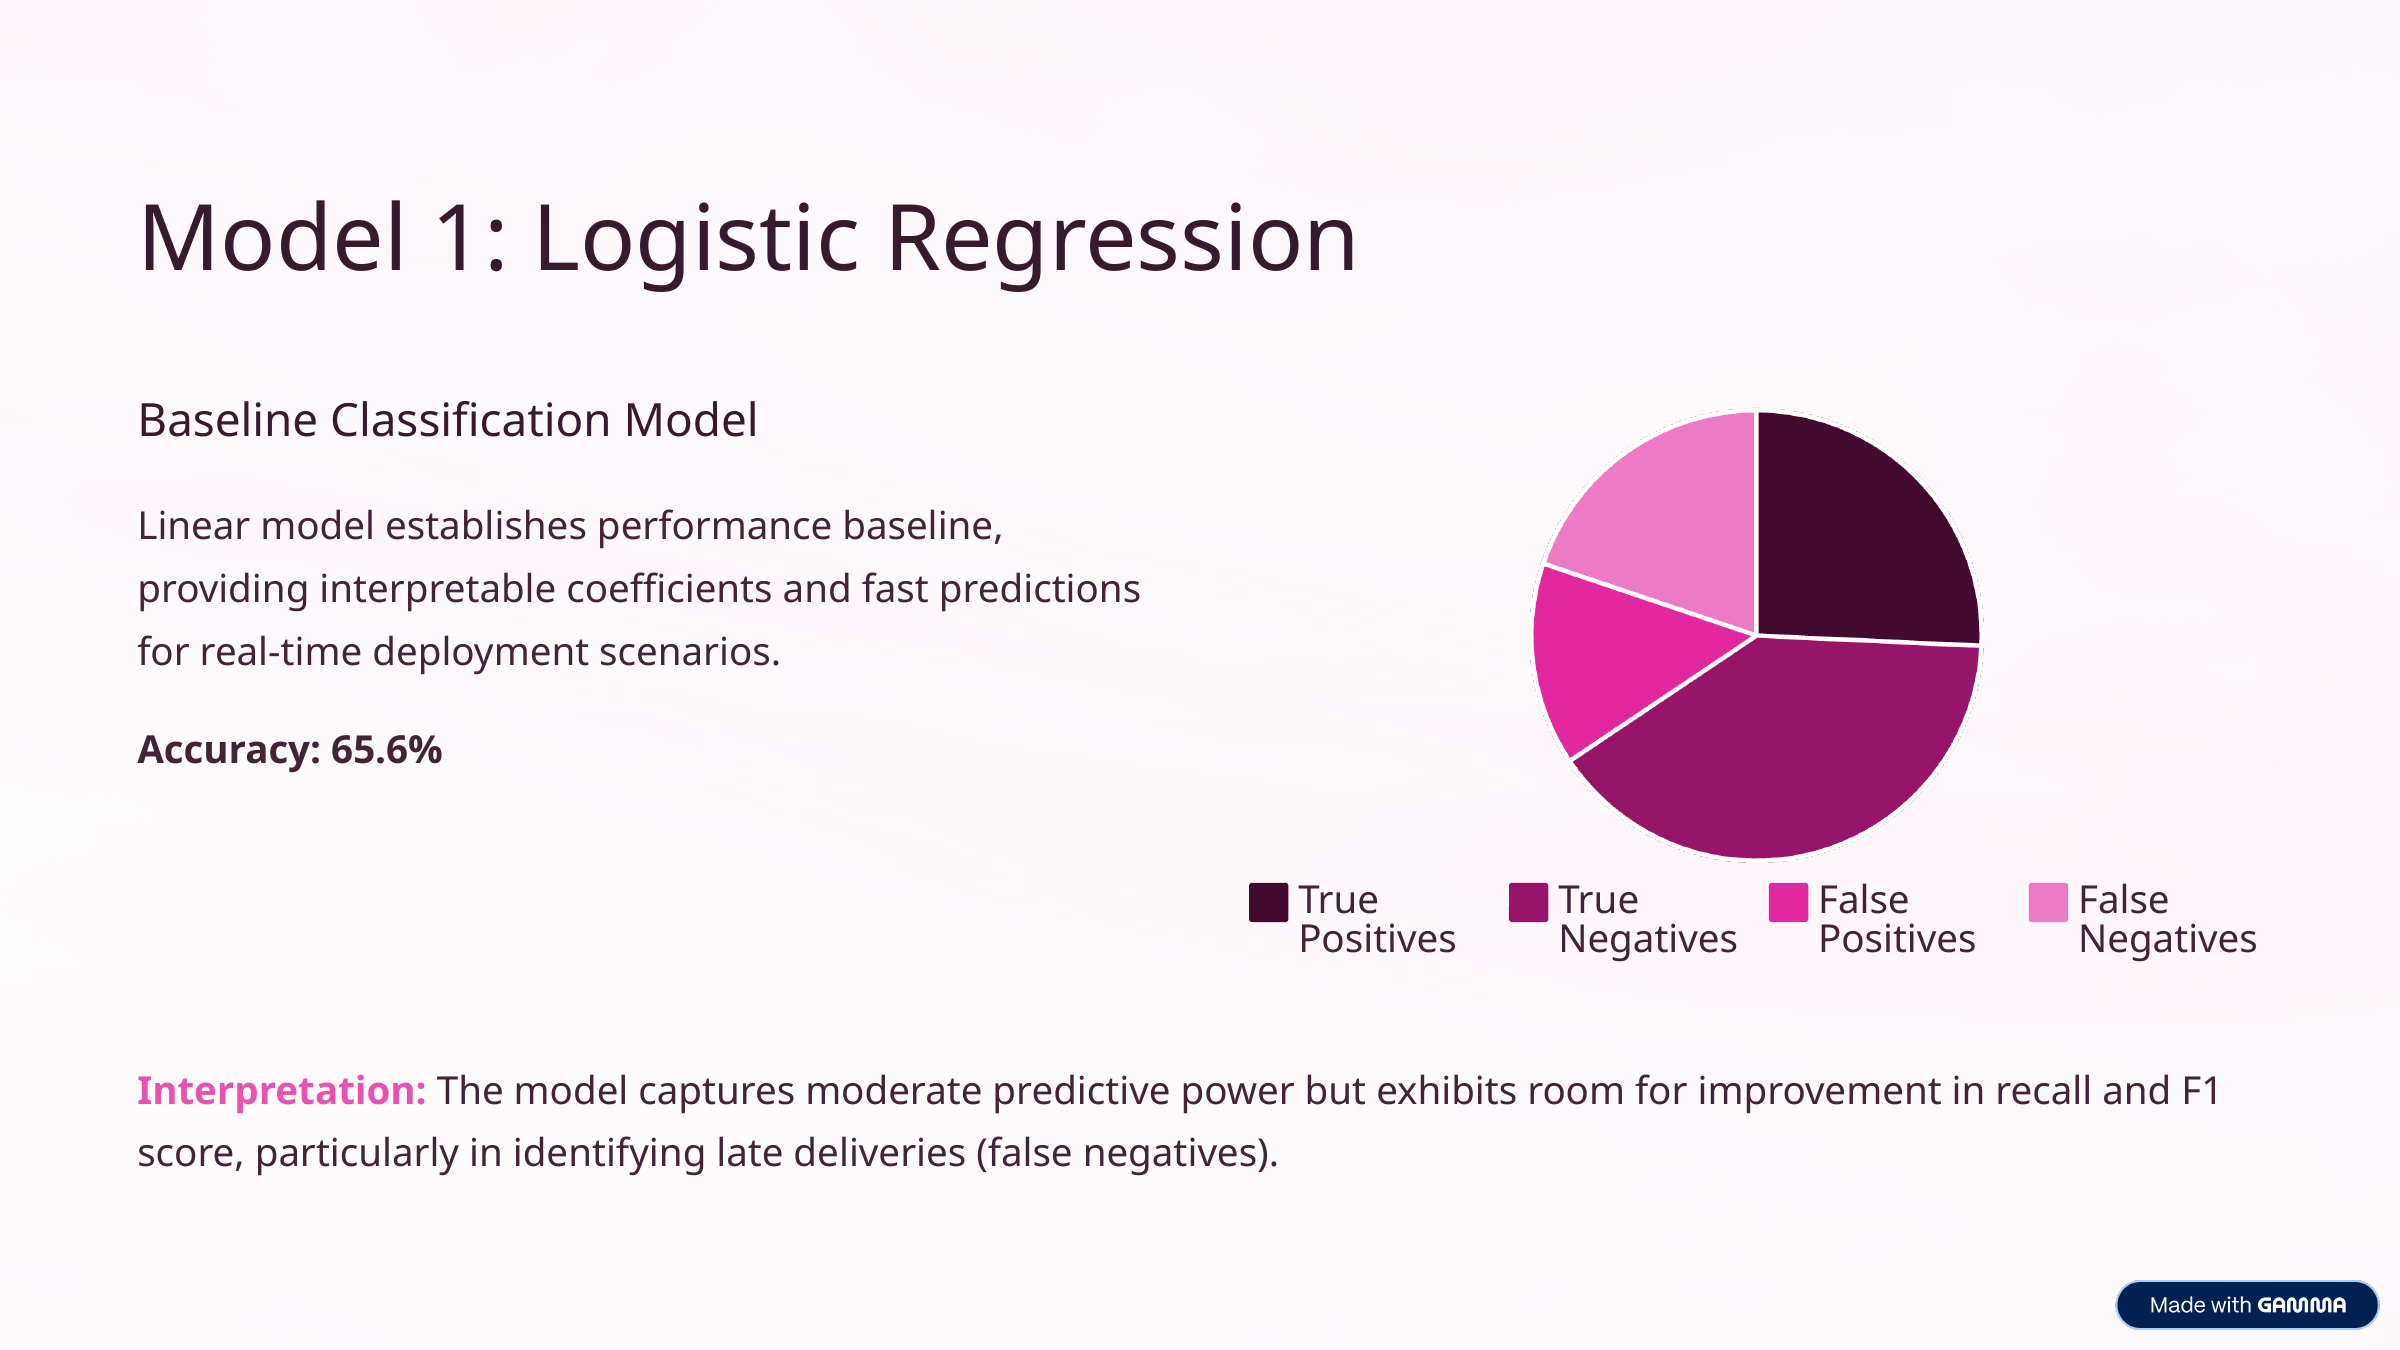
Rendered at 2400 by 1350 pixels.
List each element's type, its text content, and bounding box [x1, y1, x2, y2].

text_box [1768, 882, 1809, 923]
picture [1249, 393, 2264, 878]
text_box [2028, 882, 2069, 923]
text_box Linear model establishes performance baseline, providing interpretable coefficients and fast predictions for real-time deployment scenarios. [137, 485, 1152, 674]
text_box False Negatives [2078, 882, 2264, 962]
text_box Model 1: Logistic Regression [137, 174, 1451, 291]
text_box Interpretation: The model captures moderate predictive power but exhibits room for improvement in recall and F1 score, particularly in identifying late deliveries (false negatives). [137, 1049, 2263, 1176]
text_box Accuracy: 65.6% [137, 709, 1152, 772]
text_box [1508, 882, 1549, 923]
text_box True Negatives [1558, 882, 1744, 962]
text_box [1249, 882, 1289, 923]
picture [2106, 1271, 2389, 1339]
text_box False Positives [1818, 882, 2004, 962]
text_box True Positives [1298, 882, 1484, 962]
text_box Baseline Classification Model [137, 388, 815, 446]
